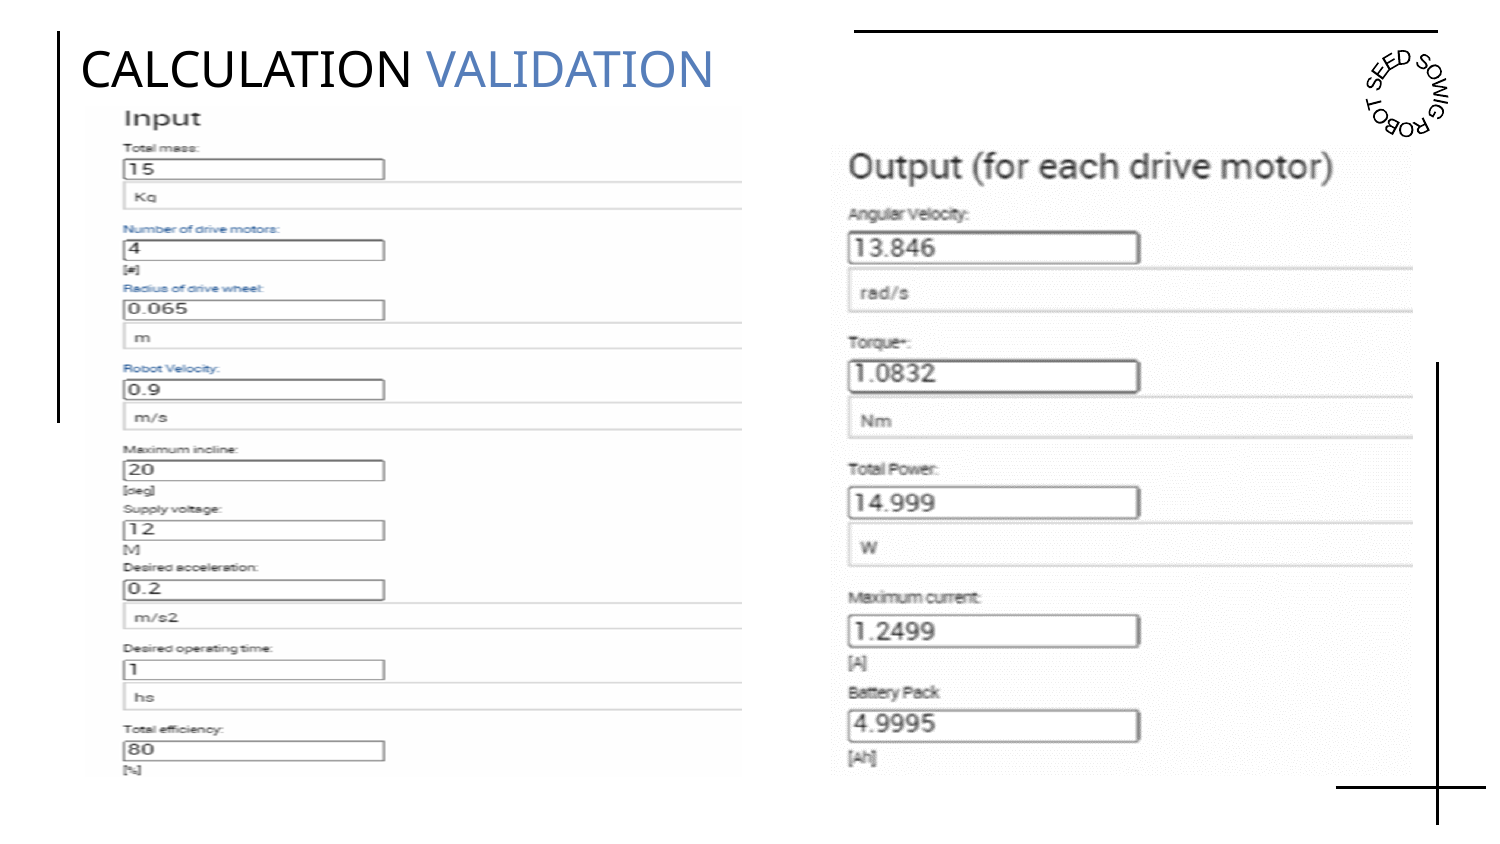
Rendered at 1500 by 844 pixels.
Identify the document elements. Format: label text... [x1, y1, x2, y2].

picture [828, 139, 1413, 777]
title CALCULATION VALIDATION [65, 12, 829, 130]
picture [85, 106, 742, 777]
